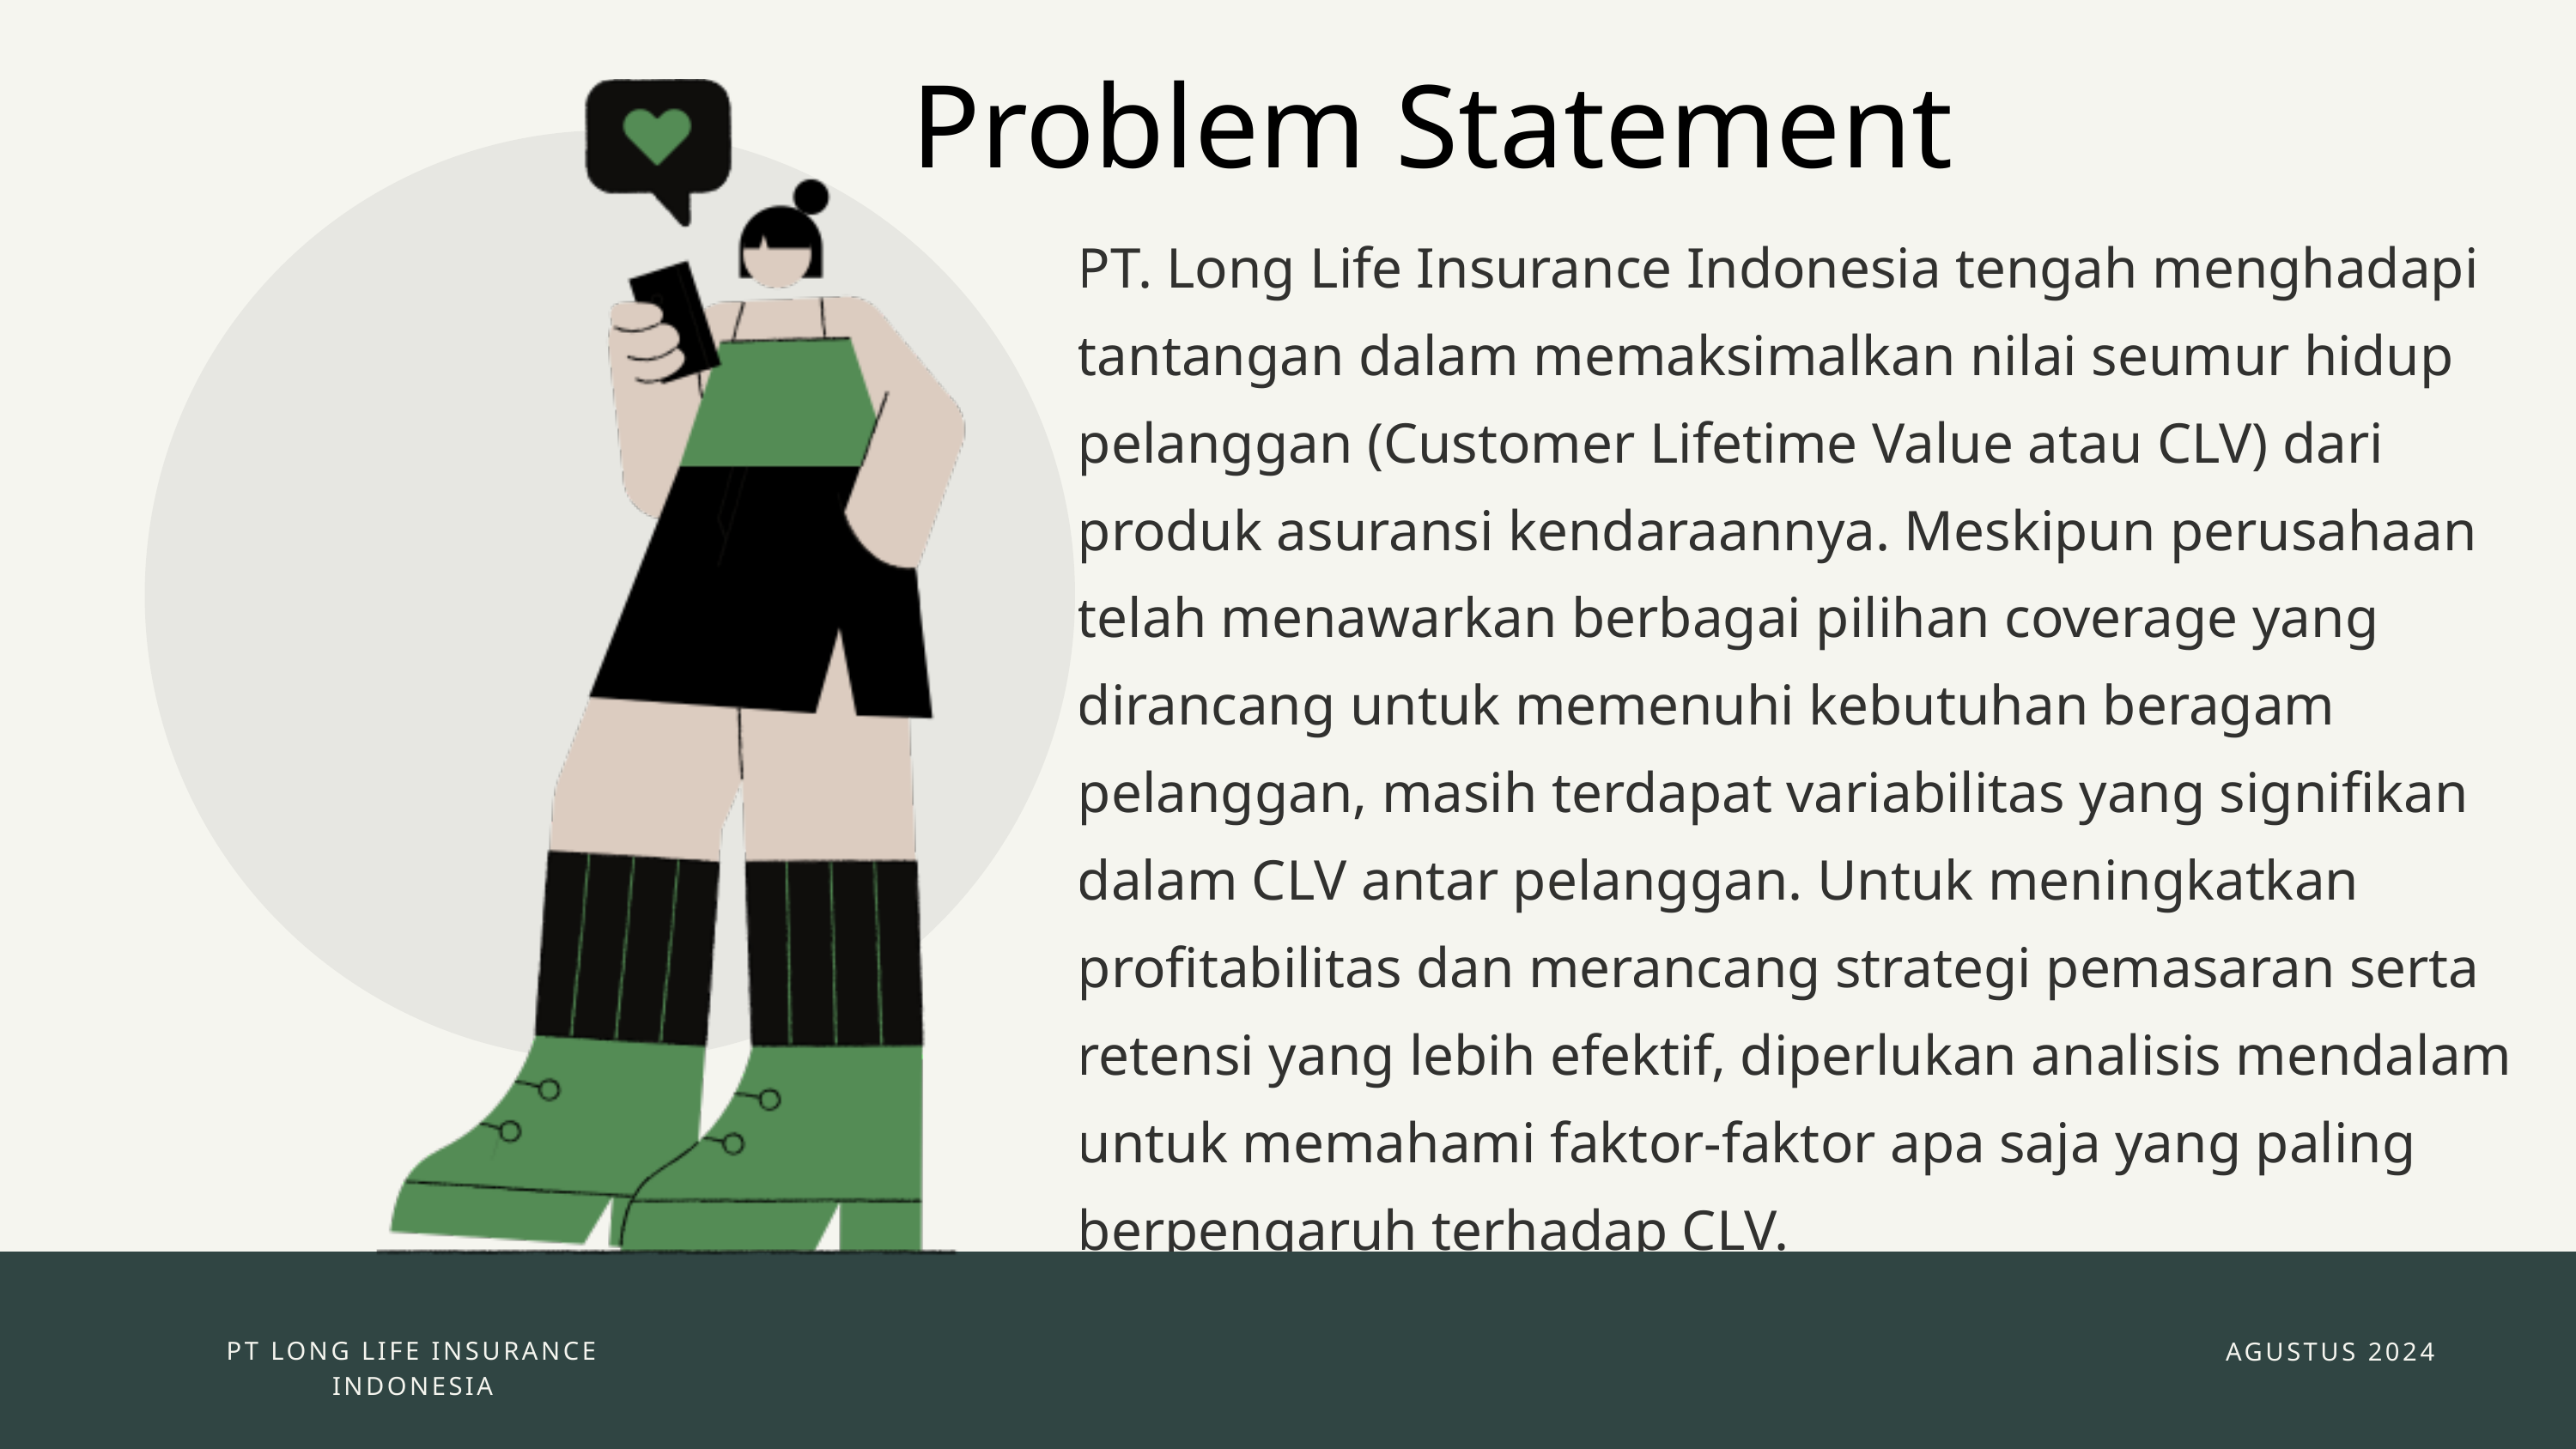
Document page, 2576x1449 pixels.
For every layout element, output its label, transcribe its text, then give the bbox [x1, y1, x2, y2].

text_box [376, 1068, 970, 1251]
text_box [376, 79, 970, 129]
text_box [0, 1251, 2576, 1449]
text_box PT. Long Life Insurance Indonesia tengah menghadapi tantangan dalam memaksimalkan nilai seumur hidup pelanggan (Customer Lifetime Value atau CLV) dari produk asuransi kendaraannya. Meskipun perusahaan telah menawarkan berbagai pilihan coverage yang dirancang untuk memenuhi kebutuhan beragam pelanggan, masih terdapat variabilitas yang signifikan dalam CLV antar pelanggan. Untuk meningkatkan profitabilitas dan merancang strategi pemasaran serta retensi yang lebih efektif, diperlukan analisis mendalam untuk memahami faktor-faktor apa saja yang paling berpengaruh terhadap CLV. [1078, 211, 2548, 1251]
text_box Problem Statement [911, 30, 2224, 191]
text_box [144, 130, 1076, 1061]
